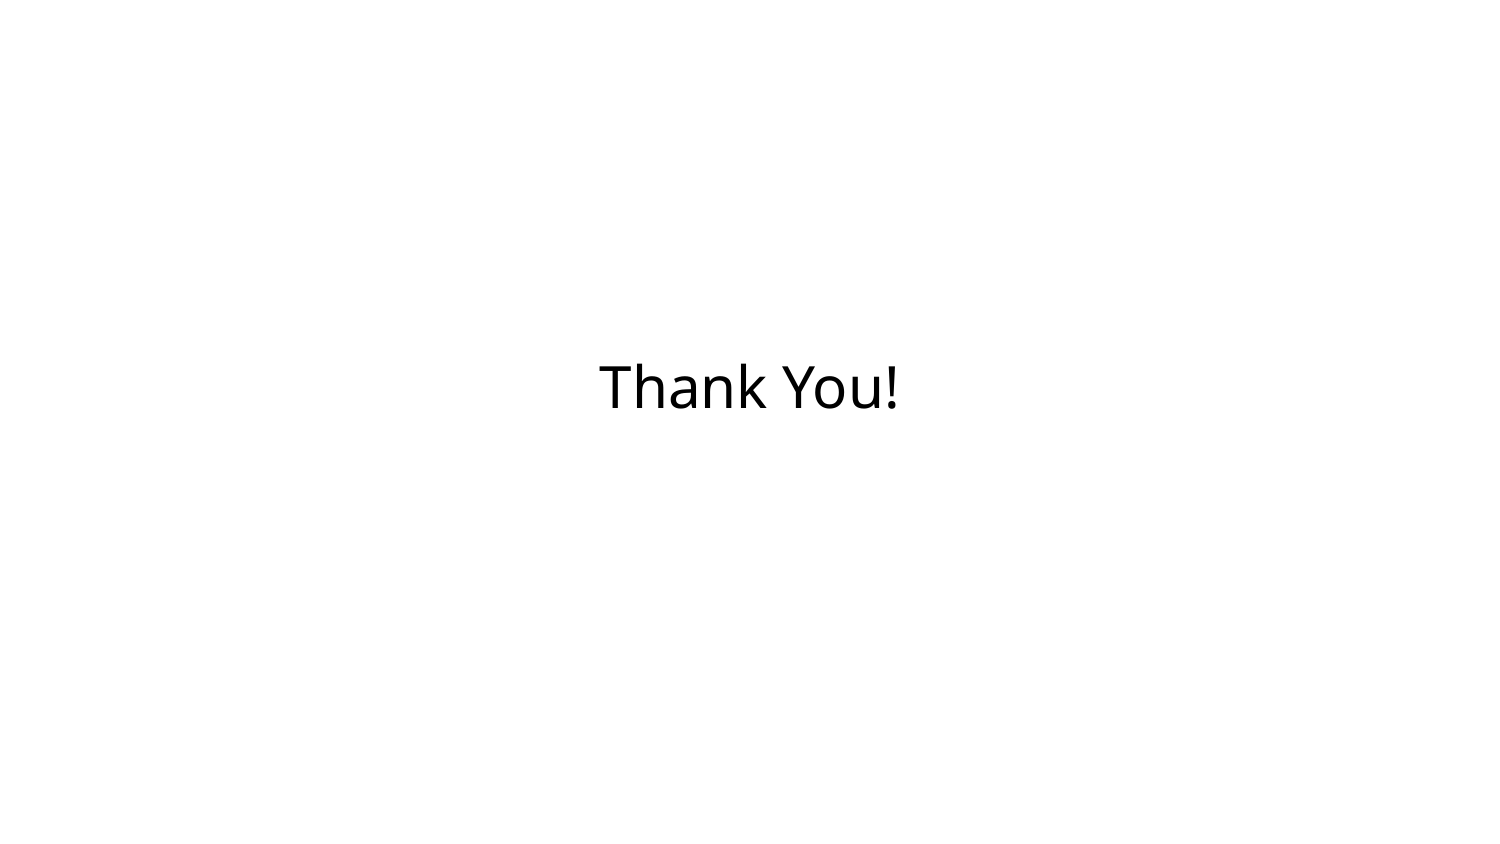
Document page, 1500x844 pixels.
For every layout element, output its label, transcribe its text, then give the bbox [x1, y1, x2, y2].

title Thank You! [51, 72, 1449, 768]
